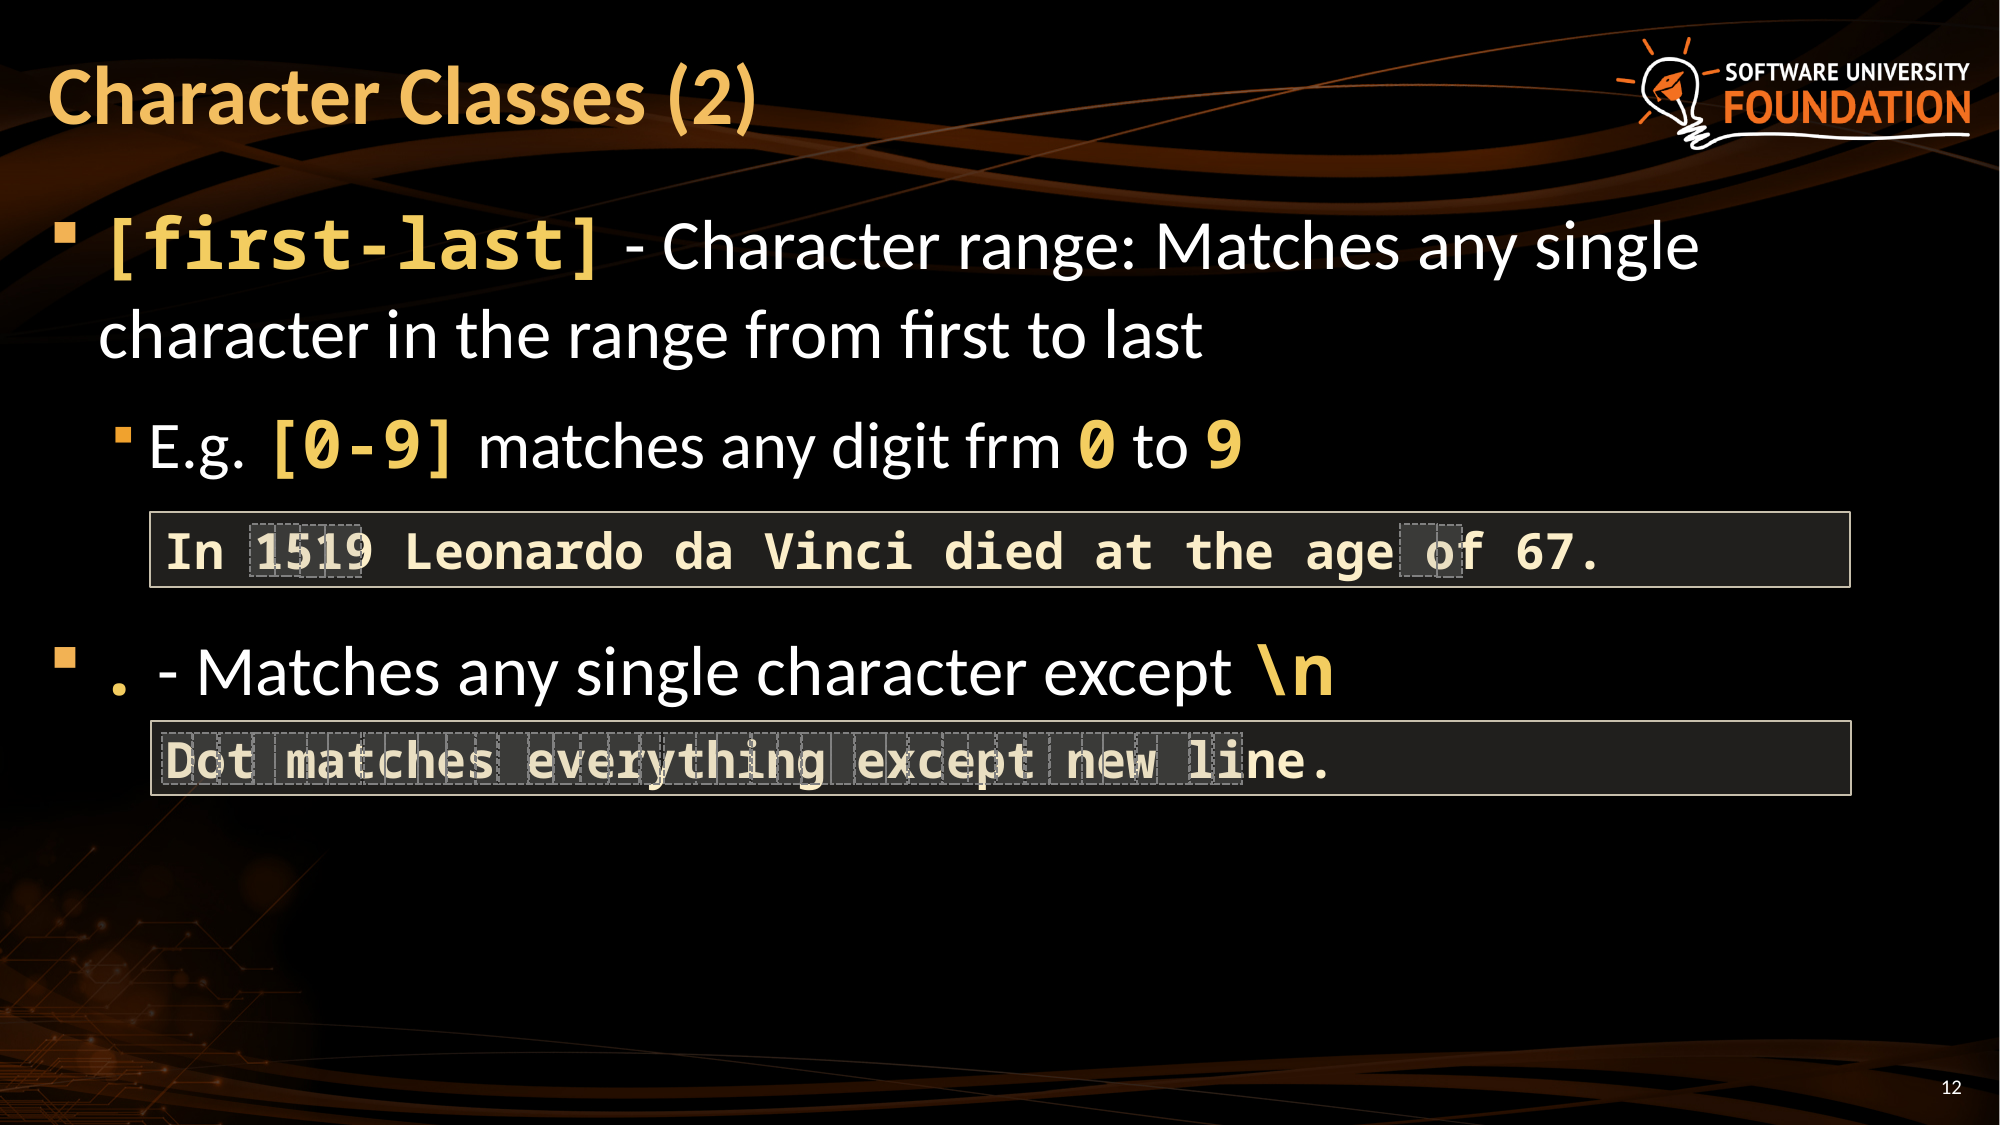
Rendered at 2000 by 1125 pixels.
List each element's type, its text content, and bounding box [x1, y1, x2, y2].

text_box [363, 732, 384, 785]
text_box [417, 732, 447, 785]
text_box [830, 732, 855, 785]
text_box [996, 732, 1025, 785]
text_box [528, 732, 554, 785]
text_box [801, 732, 831, 785]
text_box [476, 732, 498, 785]
text_box [1156, 732, 1189, 785]
text_box [161, 732, 192, 785]
text_box [608, 732, 640, 785]
text_box [1049, 732, 1082, 785]
text_box Dot matches everything except new line. [151, 720, 1852, 796]
text_box [751, 732, 778, 785]
text_box [908, 732, 942, 785]
text_box [552, 732, 580, 785]
text_box [942, 732, 968, 785]
text_box [218, 732, 252, 785]
text_box [327, 732, 362, 785]
picture [0, 0, 2000, 1125]
text_box [716, 732, 751, 785]
text_box [249, 523, 274, 577]
text_box [967, 732, 996, 785]
text_box [498, 732, 528, 785]
text_box [1025, 732, 1050, 785]
text_box [299, 524, 324, 578]
text_box [274, 523, 300, 577]
text_box [579, 732, 609, 785]
text_box [1081, 732, 1104, 785]
text_box In 1519 Leonardo da Vinci died at the age of 67. [149, 512, 1850, 588]
text_box [1103, 732, 1136, 785]
text_box [1189, 732, 1213, 785]
text_box [1136, 732, 1157, 785]
text_box [1436, 524, 1463, 578]
title Character Classes (2) [30, 6, 1602, 189]
text_box [695, 732, 717, 785]
text_box [663, 732, 696, 785]
text_box [191, 732, 218, 785]
text_box [251, 732, 276, 785]
text_box [885, 732, 908, 785]
text_box [854, 732, 886, 785]
text_box [1399, 523, 1438, 577]
text_box [306, 732, 328, 785]
text_box [1213, 732, 1243, 785]
text_box [275, 732, 307, 785]
text_box [384, 732, 418, 785]
text_box [324, 524, 362, 578]
text_box [640, 732, 661, 785]
text_box [777, 732, 802, 785]
text_box [445, 732, 476, 785]
list [first-last] - Character range: Matches any single character in the range from first to last E.g. [0-9] matches any digit frm 0 to 9 . - Matches any single character except \n [31, 188, 1968, 1103]
